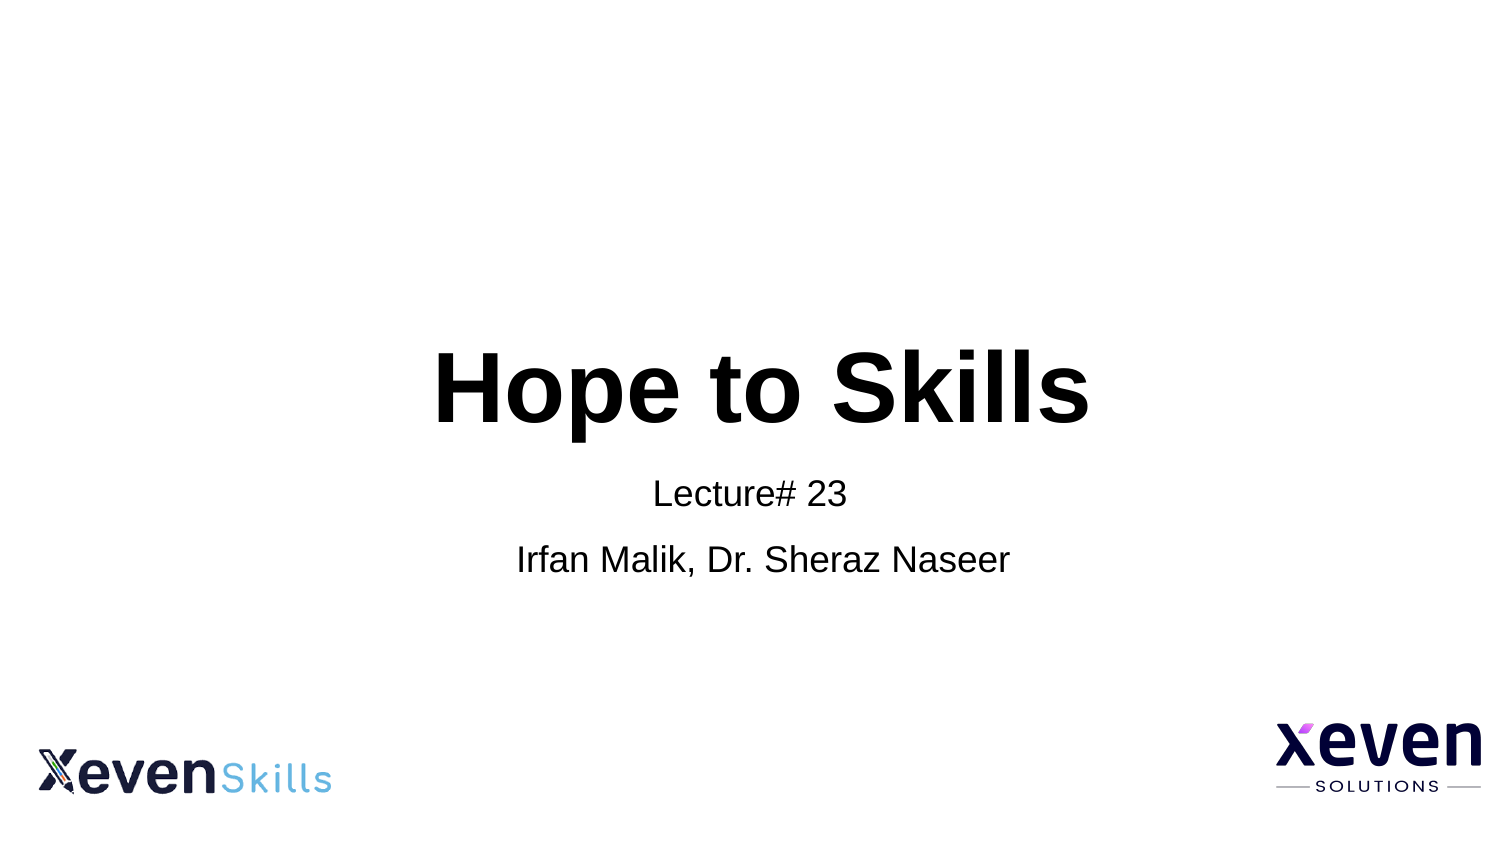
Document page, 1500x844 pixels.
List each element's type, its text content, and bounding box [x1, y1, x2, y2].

picture [16, 734, 349, 809]
picture [1268, 682, 1488, 834]
subtitle Lecture# 23 Irfan Malik, Dr. Sheraz Naseer [51, 464, 1449, 595]
title Hope to Skills [63, 122, 1462, 459]
